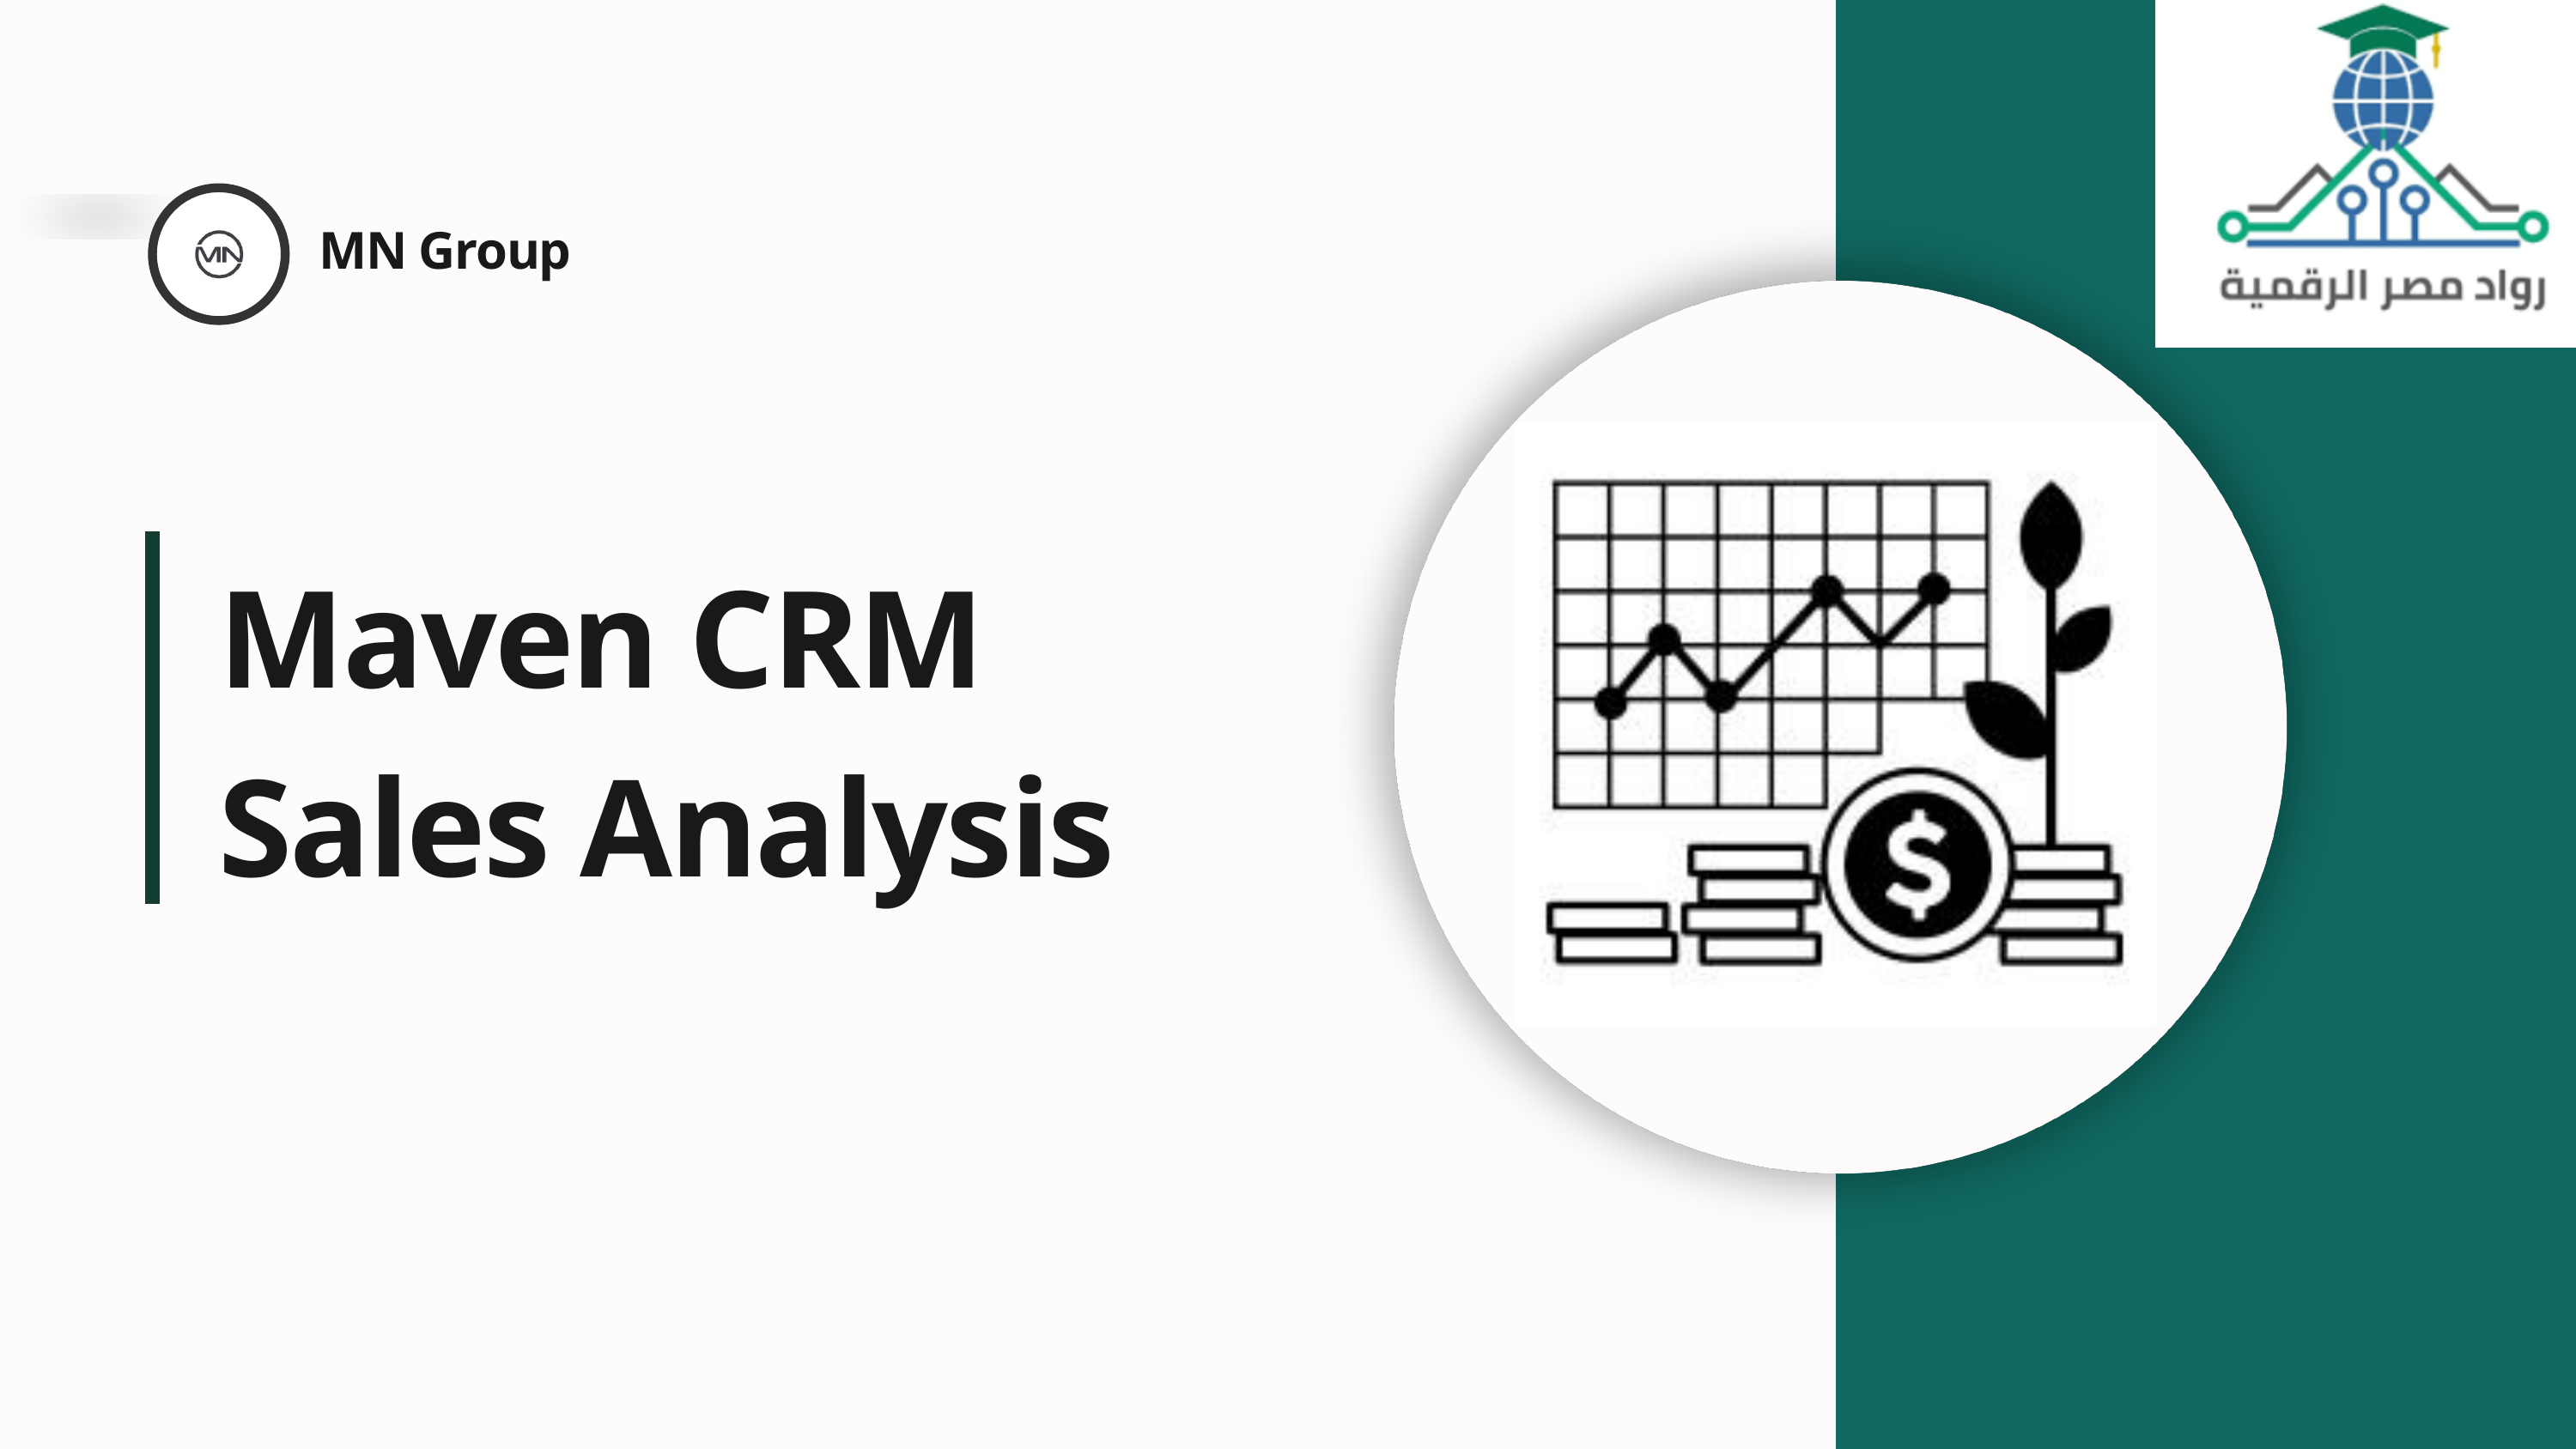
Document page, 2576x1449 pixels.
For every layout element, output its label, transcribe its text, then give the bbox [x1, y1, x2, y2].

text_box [1835, 0, 2576, 1449]
picture [152, 187, 286, 321]
picture [2155, 0, 2576, 348]
text_box MN Group [319, 220, 744, 280]
text_box [1328, 215, 1829, 1234]
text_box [144, 530, 161, 904]
picture [1516, 423, 2156, 1026]
text_box Maven CRM Sales Analysis [218, 527, 1236, 904]
